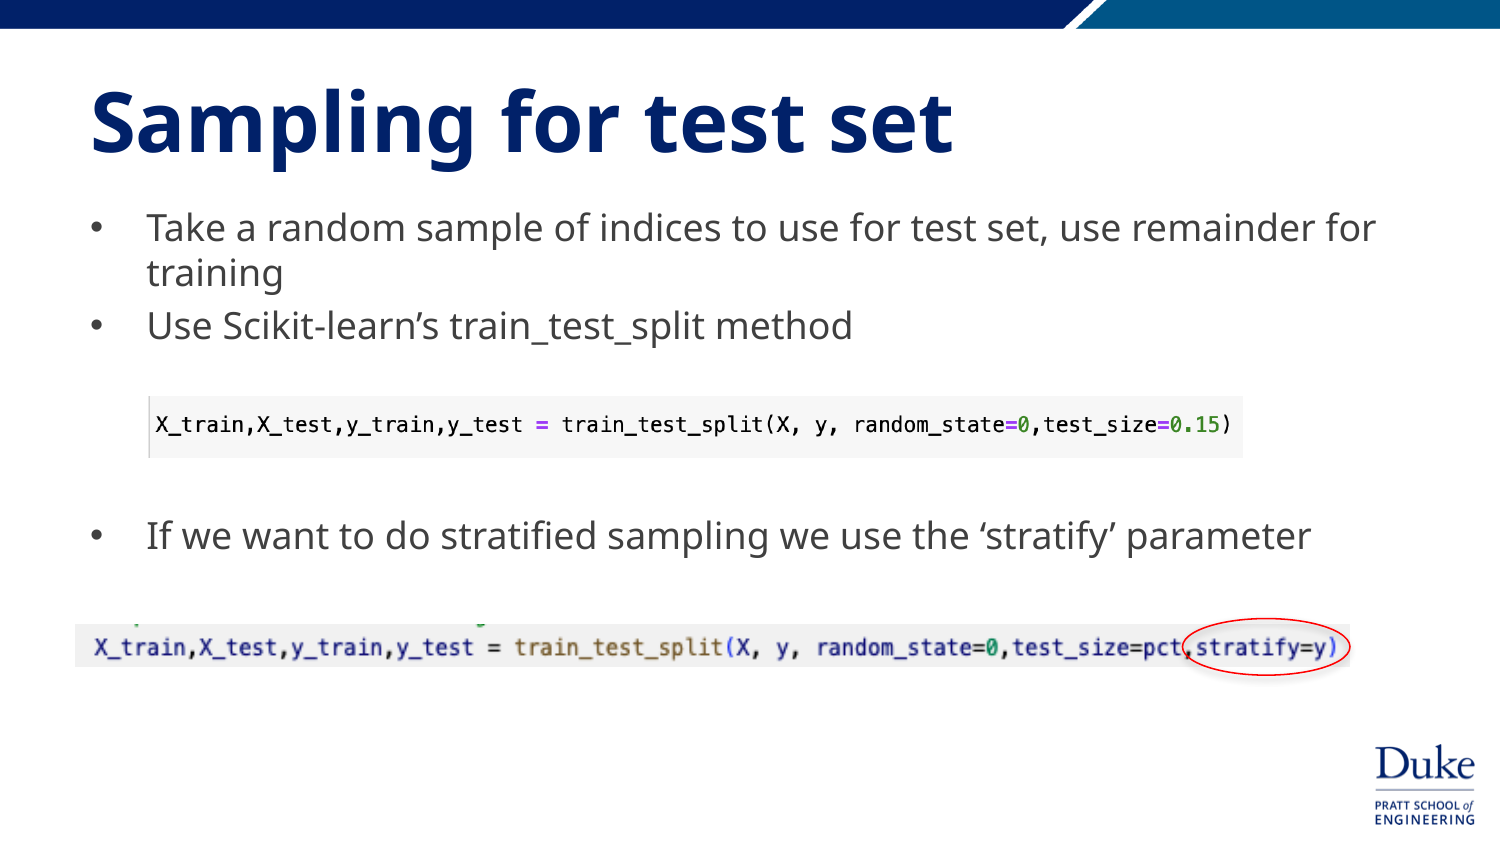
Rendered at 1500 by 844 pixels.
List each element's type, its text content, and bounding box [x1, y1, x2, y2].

title Sampling for test set [75, 63, 1425, 175]
picture [0, 0, 1500, 844]
list Take a random sample of indices to use for test set, use remainder for training Use Scikit-learn’s train_test_split method If we want to do stratified sampling we use the ‘stratify’ parameter [75, 196, 1425, 719]
text_box [1217, 617, 1315, 623]
